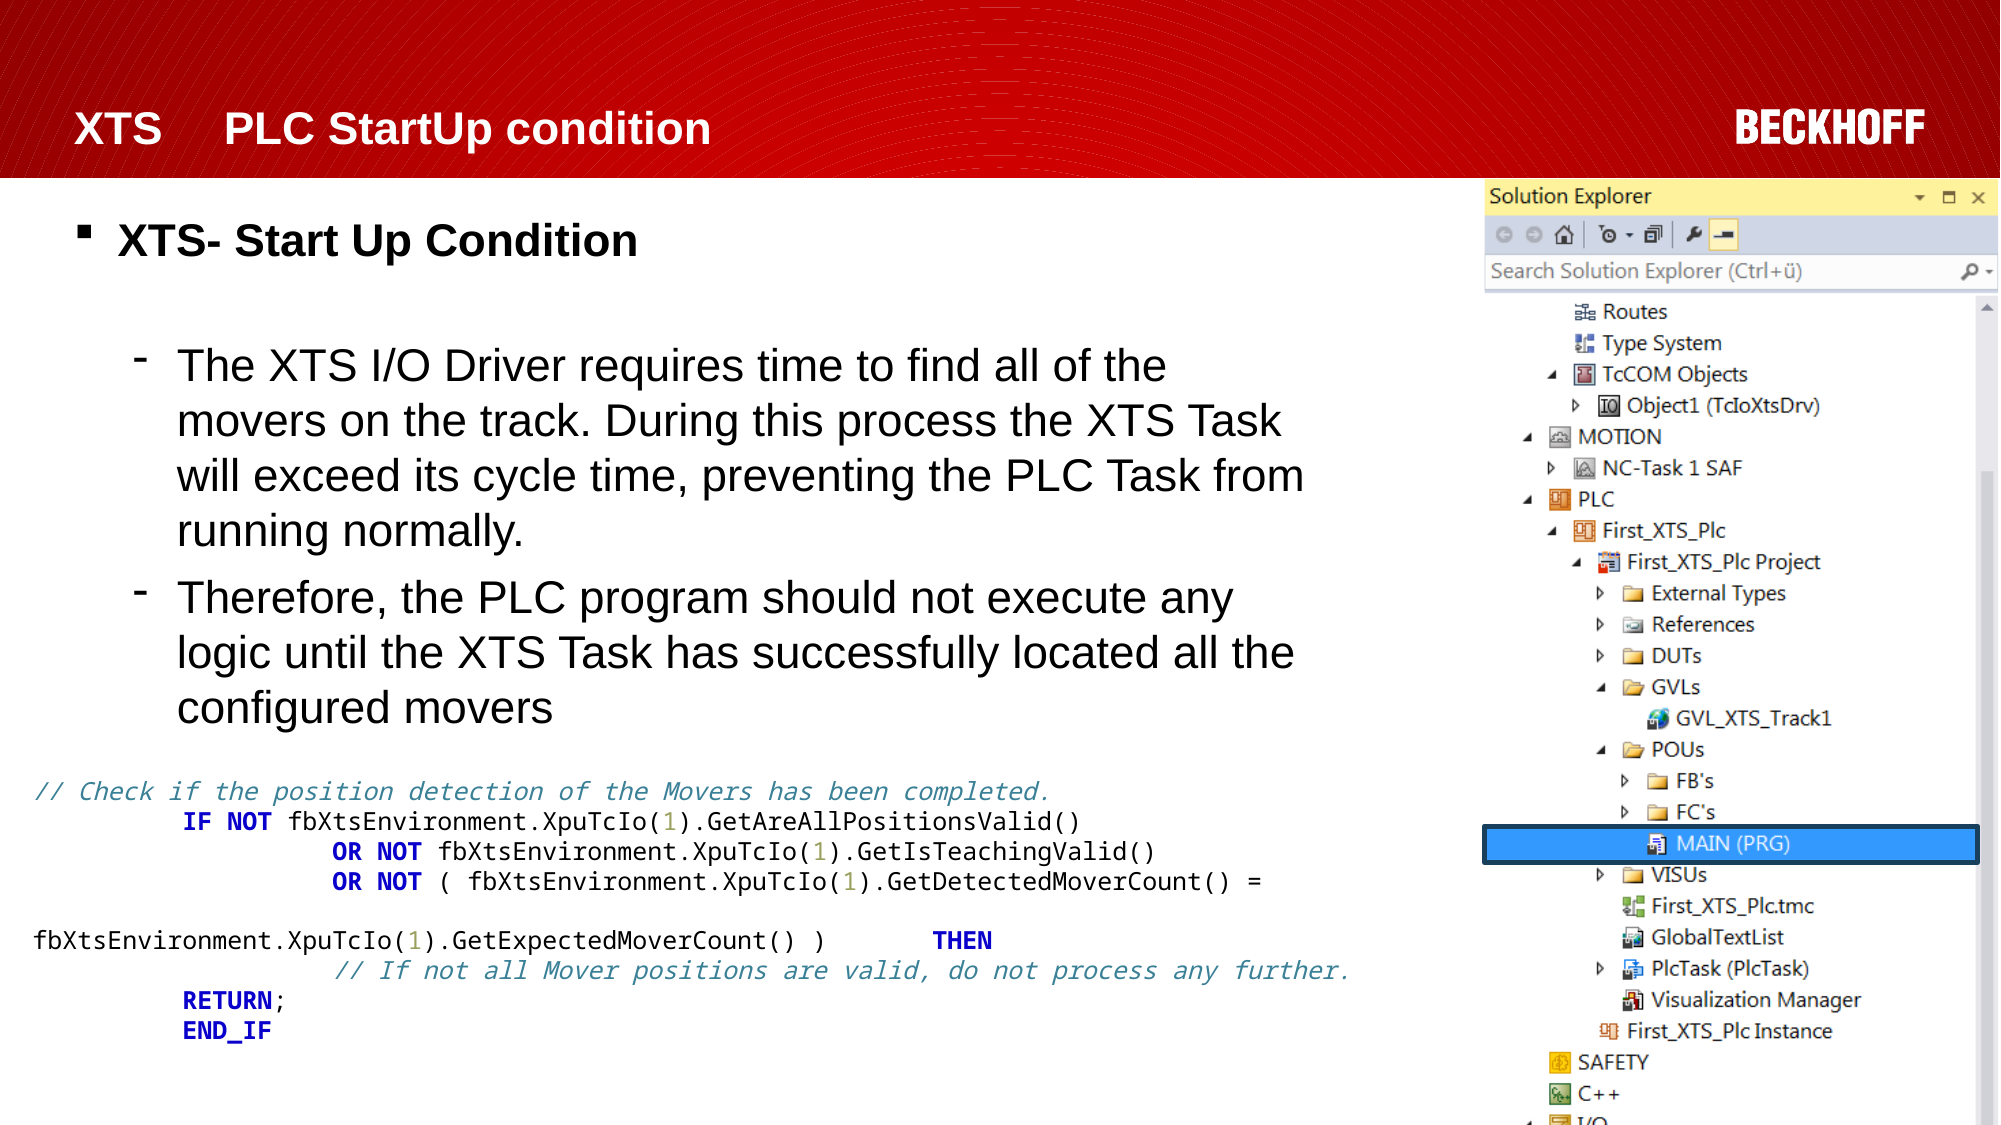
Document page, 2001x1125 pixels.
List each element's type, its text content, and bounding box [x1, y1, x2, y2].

title XTS PLC StartUp condition [0, 73, 1663, 178]
text_box // Check if the position detection of the Movers has been completed. IF NOT fbXtsEnvironment.XpuTcIo(1).GetAreAllPositionsValid() OR NOT fbXtsEnvironment.XpuTcIo(1).GetIsTeachingValid() OR NOT ( fbXtsEnvironment.XpuTcIo(1).GetDetectedMoverCount() = fbXtsEnvironment.XpuTcIo(1).GetExpectedMoverCount() ) THEN // If not all Mover positions are valid, do not process any further. RETURN; END_IF [17, 767, 1454, 1052]
list XTS- Start Up Condition The XTS I/O Driver requires time to find all of the movers on the track. During this process the XTS Task will exceed its cycle time, preventing the PLC Task from running normally. Therefore, the PLC program should not execute any logic until the XTS Task has successfully located all the configured movers [0, 178, 1331, 1054]
picture [1727, 98, 1934, 155]
picture [1484, 179, 1999, 1125]
